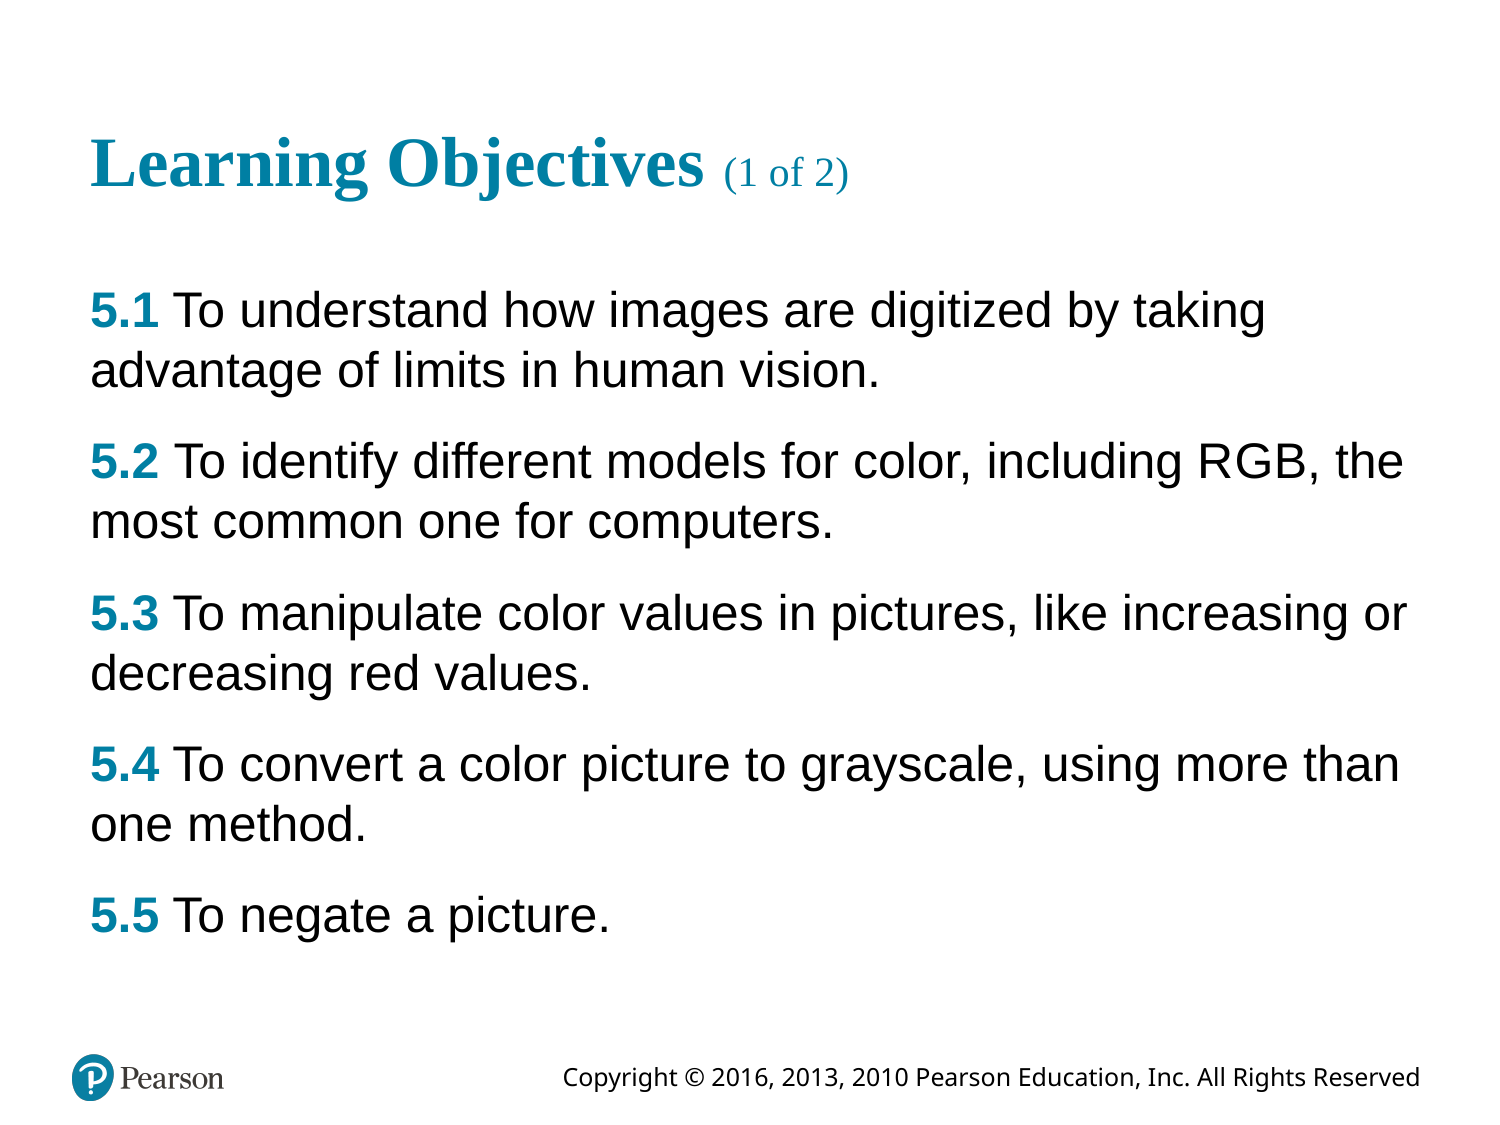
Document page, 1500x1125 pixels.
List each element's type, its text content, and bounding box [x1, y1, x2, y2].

picture [72, 1054, 88, 1070]
list 5.1 To understand how images are digitized by taking advantage of limits in human vision. 5.2 To identify different models for color, including R G B, the most common one for computers. 5.3 To manipulate color values in pictures, like increasing or decreasing red values. 5.4 To convert a color picture to grayscale, using more than one method. 5.5 To negate a picture. [75, 262, 1425, 946]
picture [72, 1087, 83, 1101]
picture [98, 1054, 224, 1101]
title Learning Objectives (1 of 2) [75, 35, 1425, 216]
picture [80, 1063, 106, 1088]
